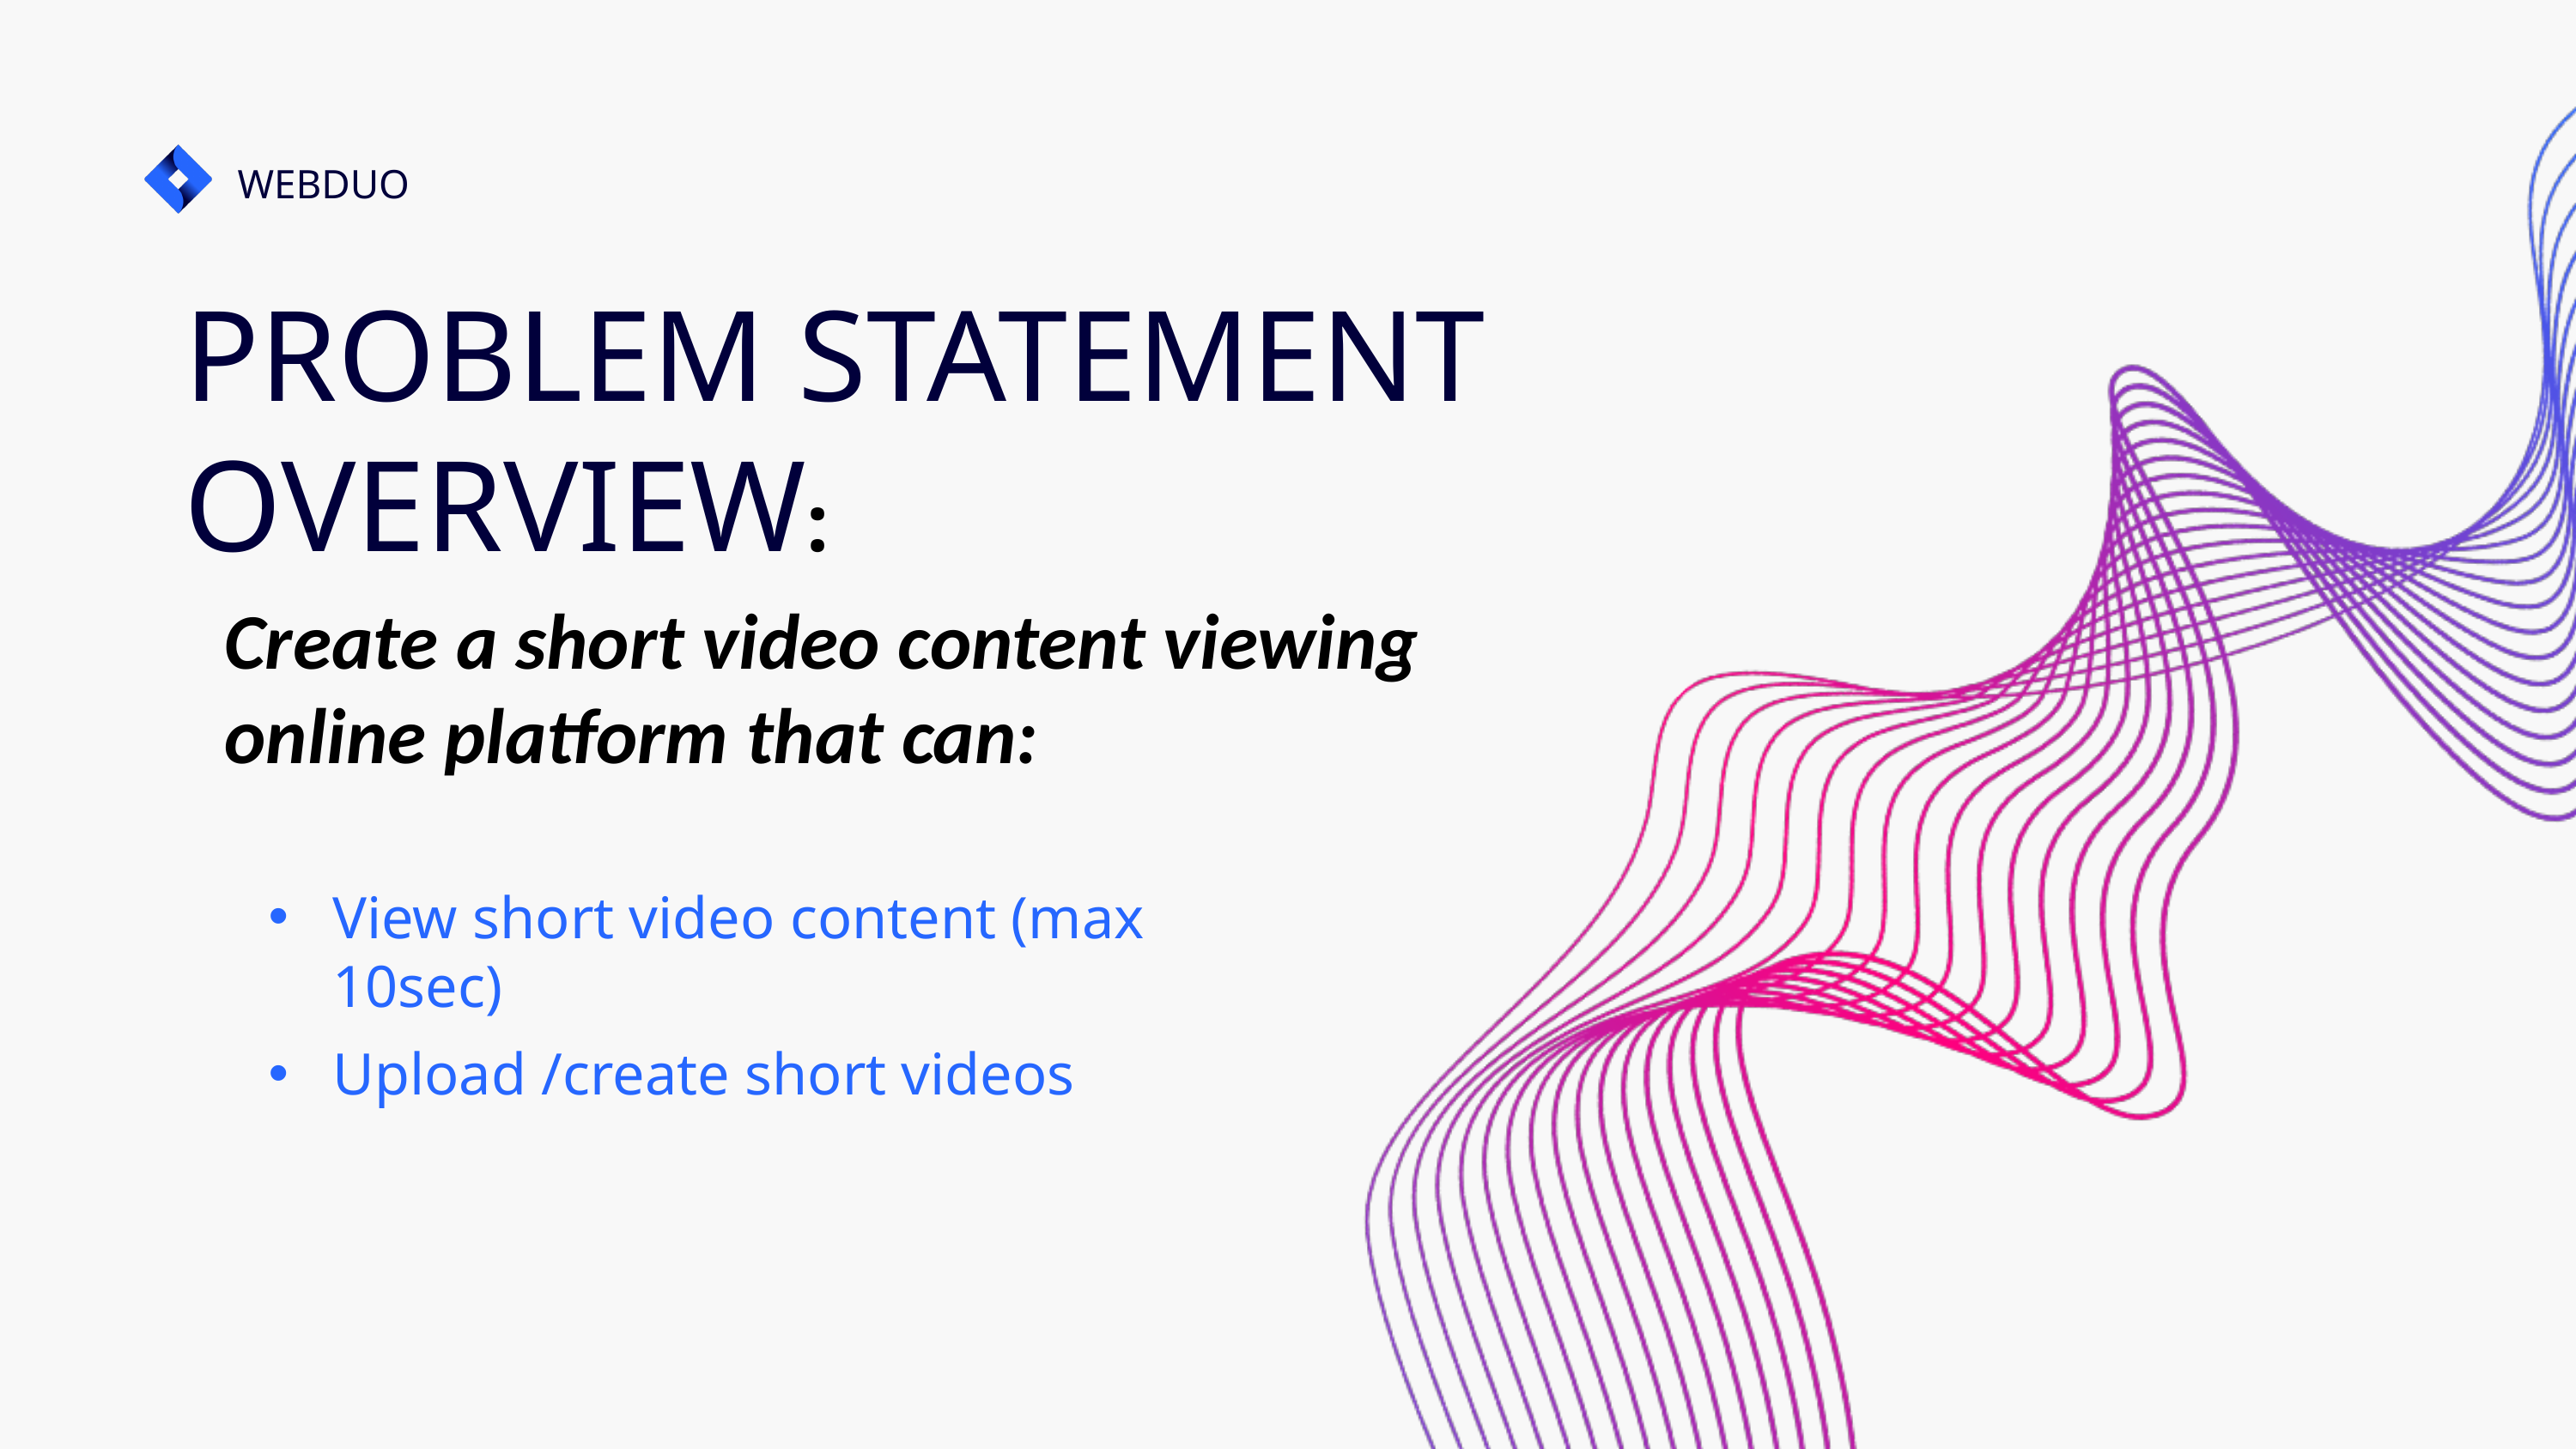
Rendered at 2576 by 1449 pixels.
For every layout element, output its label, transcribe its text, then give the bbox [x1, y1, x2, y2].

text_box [268, 881, 1160, 1296]
text_box PROBLEM STATEMENT OVERVIEW: [172, 270, 2164, 583]
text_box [144, 144, 696, 215]
picture [833, 3, 2576, 1449]
text_box Create a short video content viewing online platform that can: [211, 584, 1572, 786]
